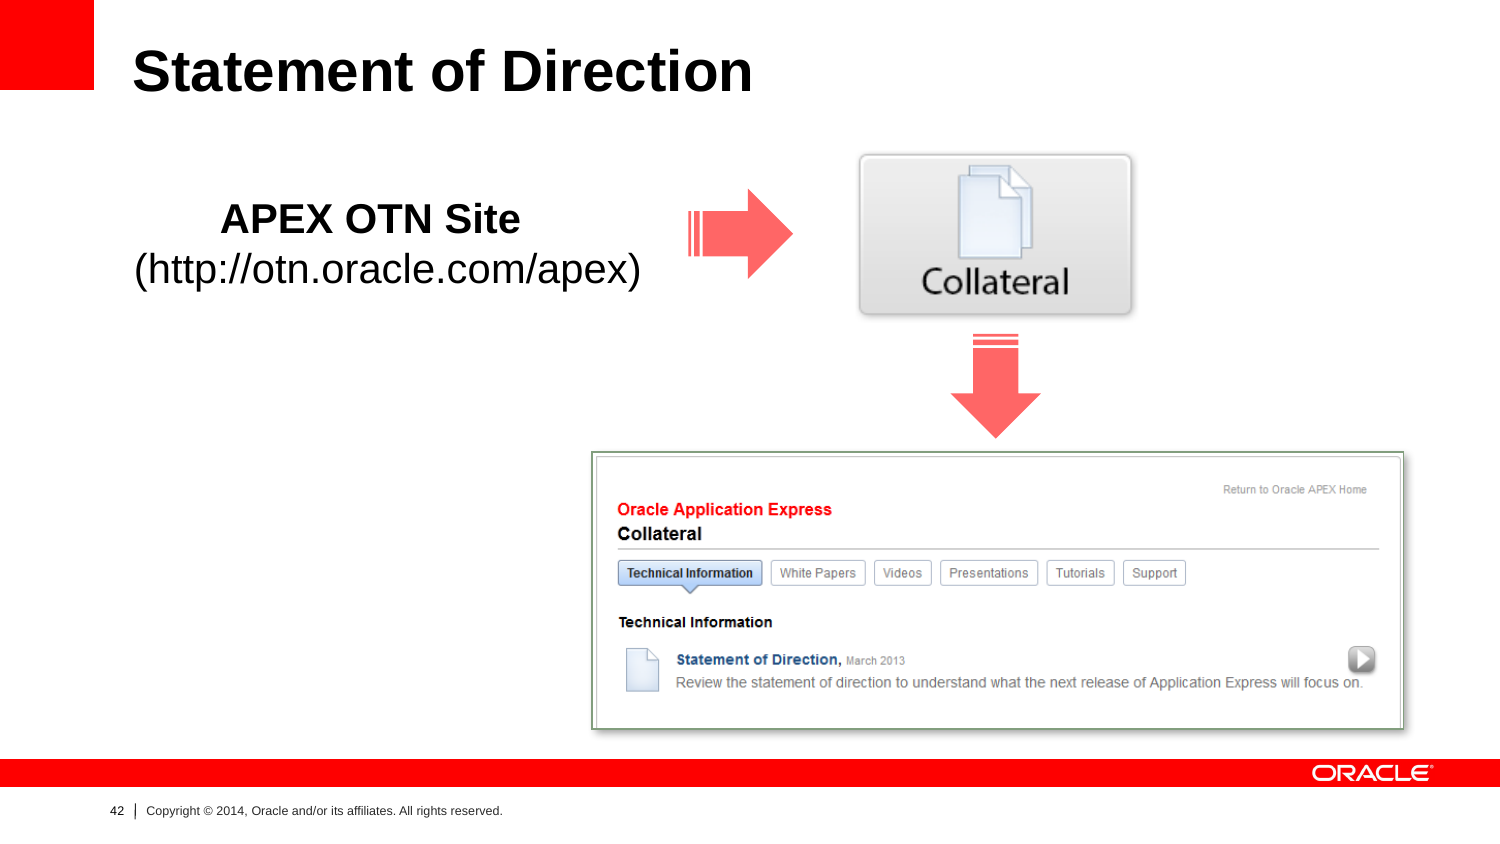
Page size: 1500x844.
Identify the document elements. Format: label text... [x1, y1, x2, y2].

title Statement of Direction [132, 33, 1467, 104]
list APEX OTN Site (http://otn.oracle.com/apex) [67, 192, 674, 364]
picture [0, 759, 1500, 787]
text_box [686, 186, 796, 282]
picture [592, 452, 1403, 729]
text_box [948, 332, 1043, 441]
picture [852, 148, 1140, 323]
